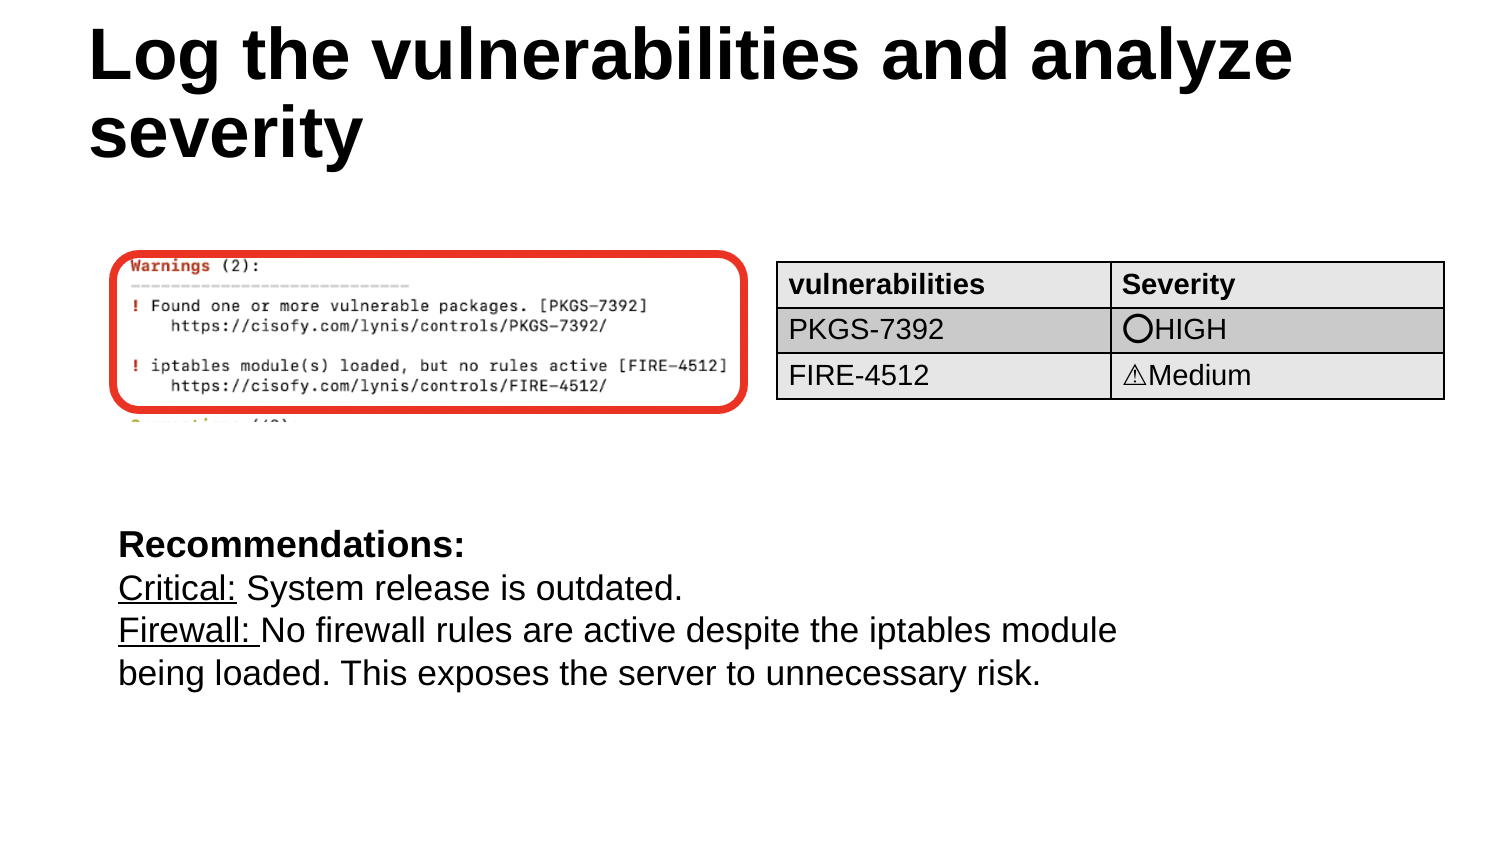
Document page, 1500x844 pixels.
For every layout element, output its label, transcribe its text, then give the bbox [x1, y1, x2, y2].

table_cell FIRE-4512 [778, 354, 1110, 398]
table_cell PKGS-7392 [778, 309, 1110, 352]
table_header vulnerabilities [778, 263, 1110, 307]
table_cell ⚠️Medium [1112, 354, 1443, 398]
table_header Severity [1112, 263, 1443, 307]
title Log the vulnerabilities and analyze severity [77, 33, 1427, 156]
picture [102, 238, 766, 422]
table_cell ⭕️HIGH [1112, 309, 1443, 352]
text_box Recommendations: Critical: System release is outdated. Firewall: No firewall rules are active despite the iptables module being loaded. This exposes the server to unnecessary risk. [103, 504, 1219, 730]
